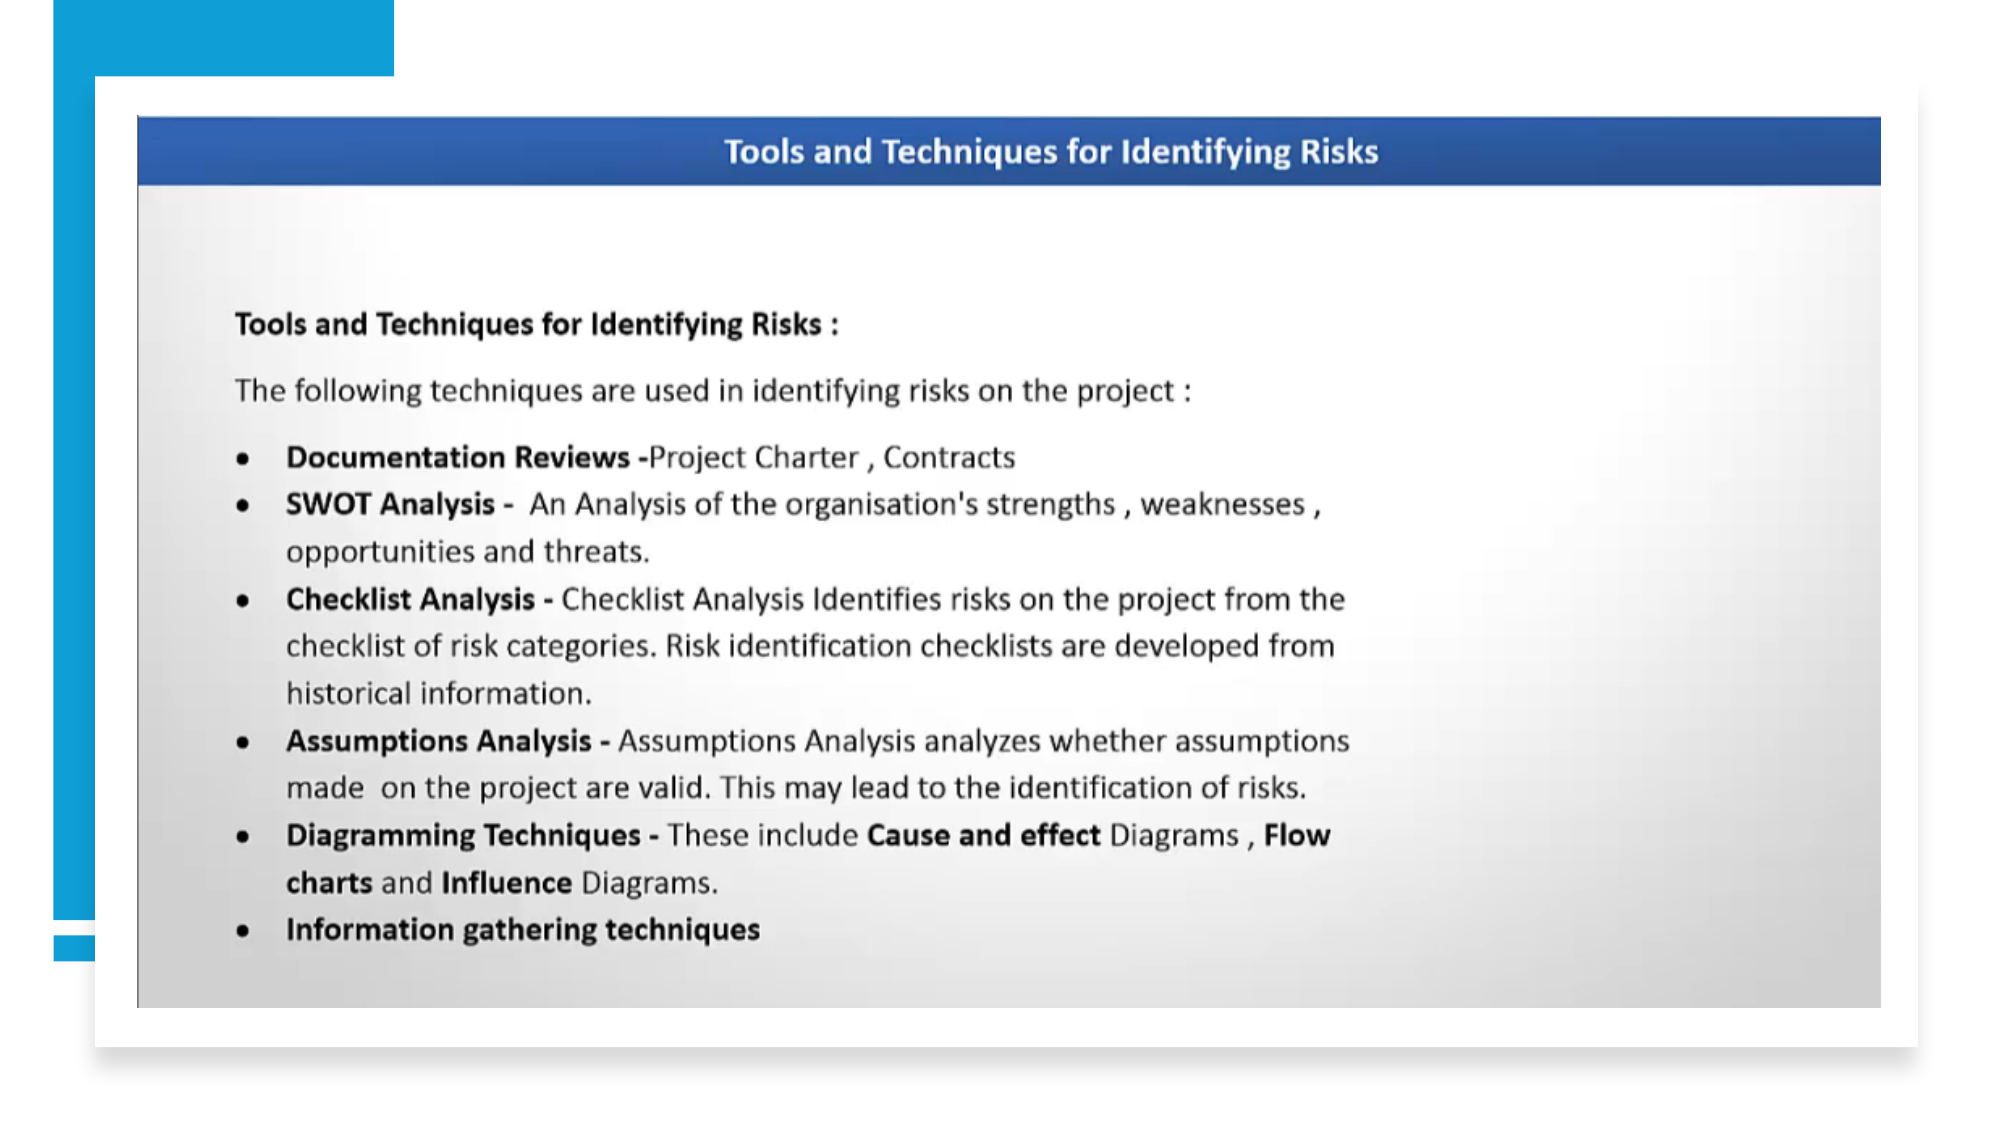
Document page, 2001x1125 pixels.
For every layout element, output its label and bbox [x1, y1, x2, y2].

list [136, 115, 1882, 1009]
text_box [0, 309, 136, 652]
text_box [0, 0, 2000, 1125]
text_box [93, 75, 1919, 1049]
